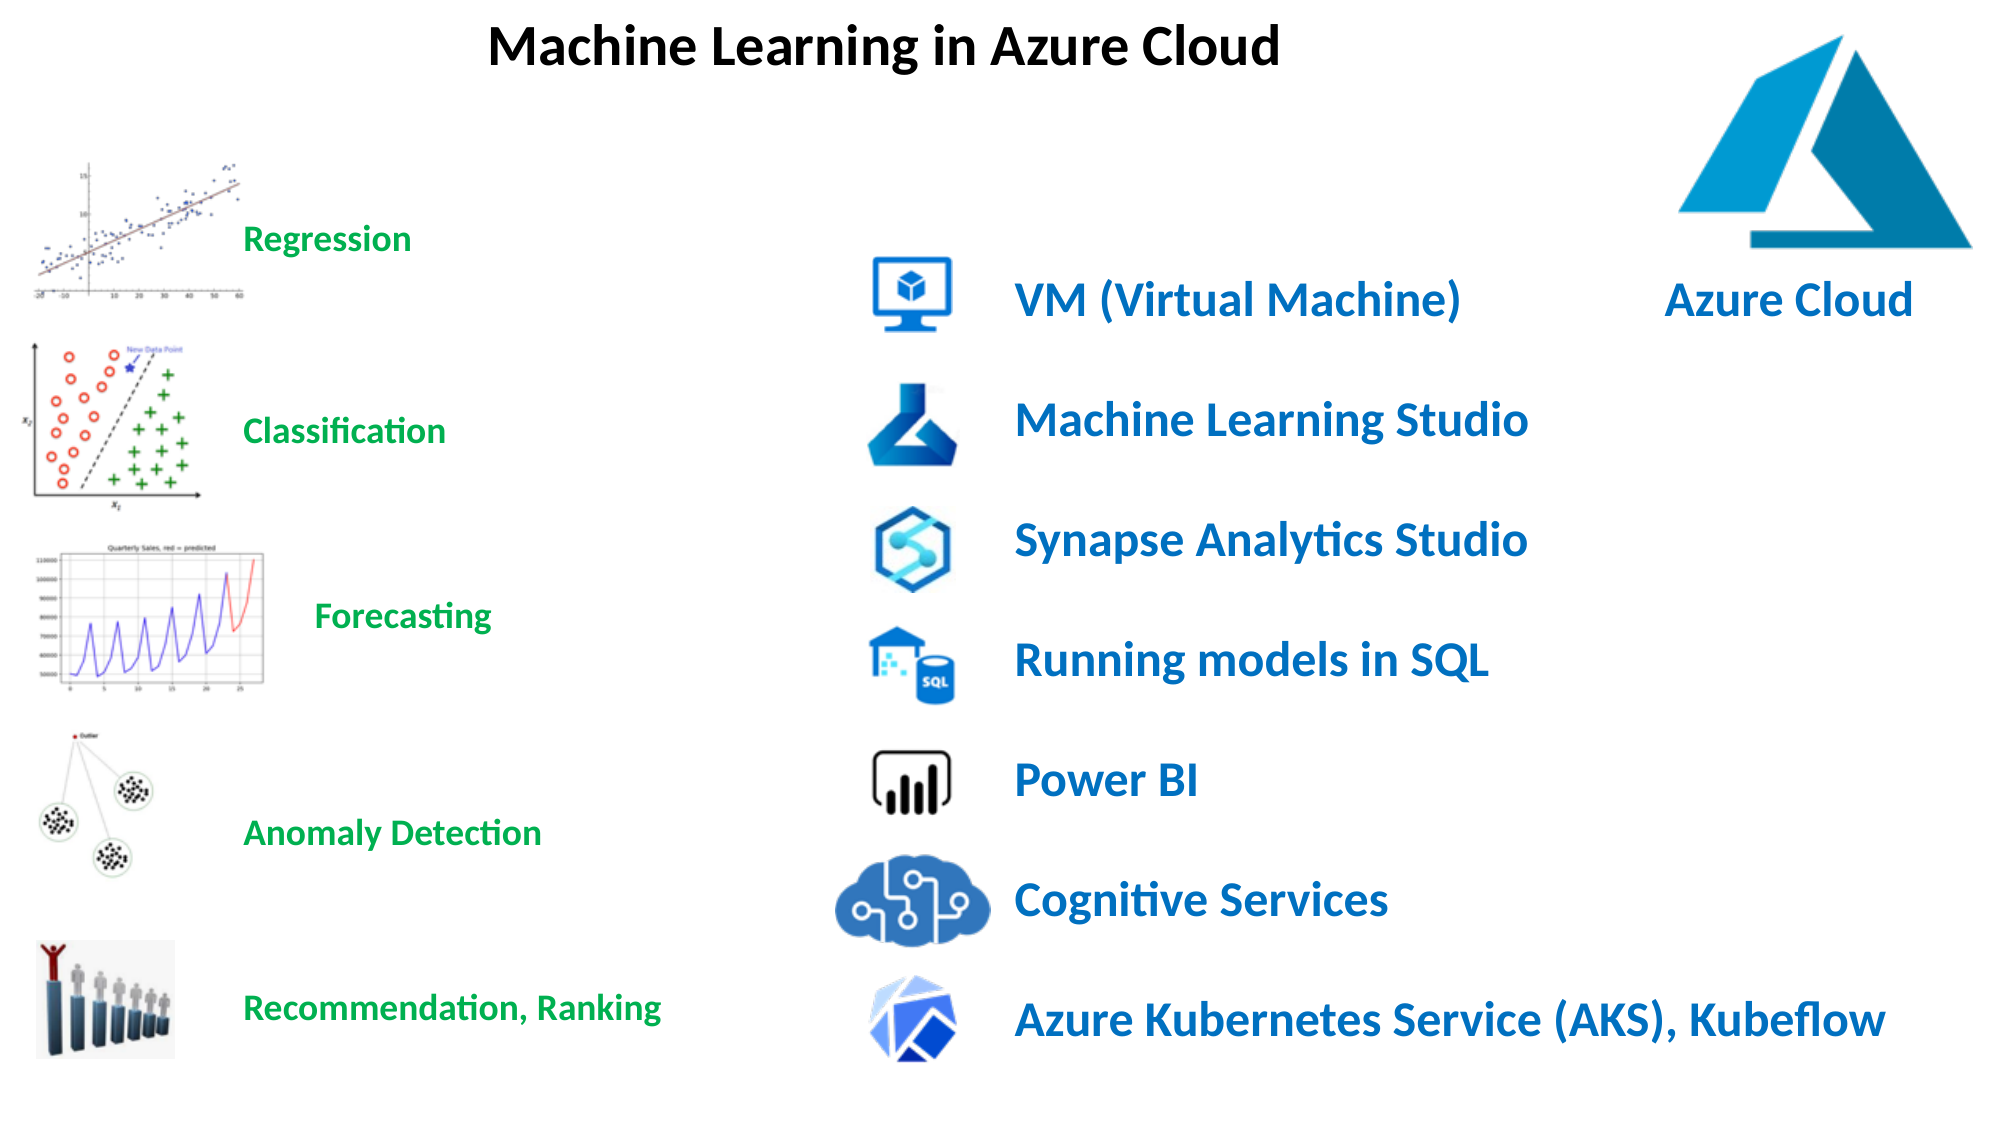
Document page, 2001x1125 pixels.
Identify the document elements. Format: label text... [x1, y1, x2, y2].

picture [866, 381, 960, 468]
picture [835, 847, 991, 952]
picture [1678, 27, 1973, 259]
picture [20, 339, 205, 512]
picture [872, 256, 953, 333]
picture [33, 541, 269, 697]
picture [870, 506, 956, 593]
picture [36, 940, 175, 1059]
picture [36, 728, 160, 885]
text_box Anomaly Detection [228, 800, 571, 861]
picture [869, 738, 957, 826]
text_box Recommendation, Ranking [228, 975, 689, 1036]
picture [29, 158, 248, 303]
text_box Azure Cloud [1649, 258, 2000, 334]
text_box Forecasting [300, 584, 537, 644]
text_box Machine Learning in Azure Cloud [472, 0, 1347, 85]
picture [866, 623, 960, 710]
text_box Classification [228, 398, 483, 459]
picture [866, 975, 960, 1067]
text_box VM (Virtual Machine) Machine Learning Studio Synapse Analytics Studio Running models in SQL Power BI Cognitive Services Azure Kubernetes Service (AKS), Kubeflow [999, 258, 1940, 1054]
text_box Regression [248, 206, 447, 267]
